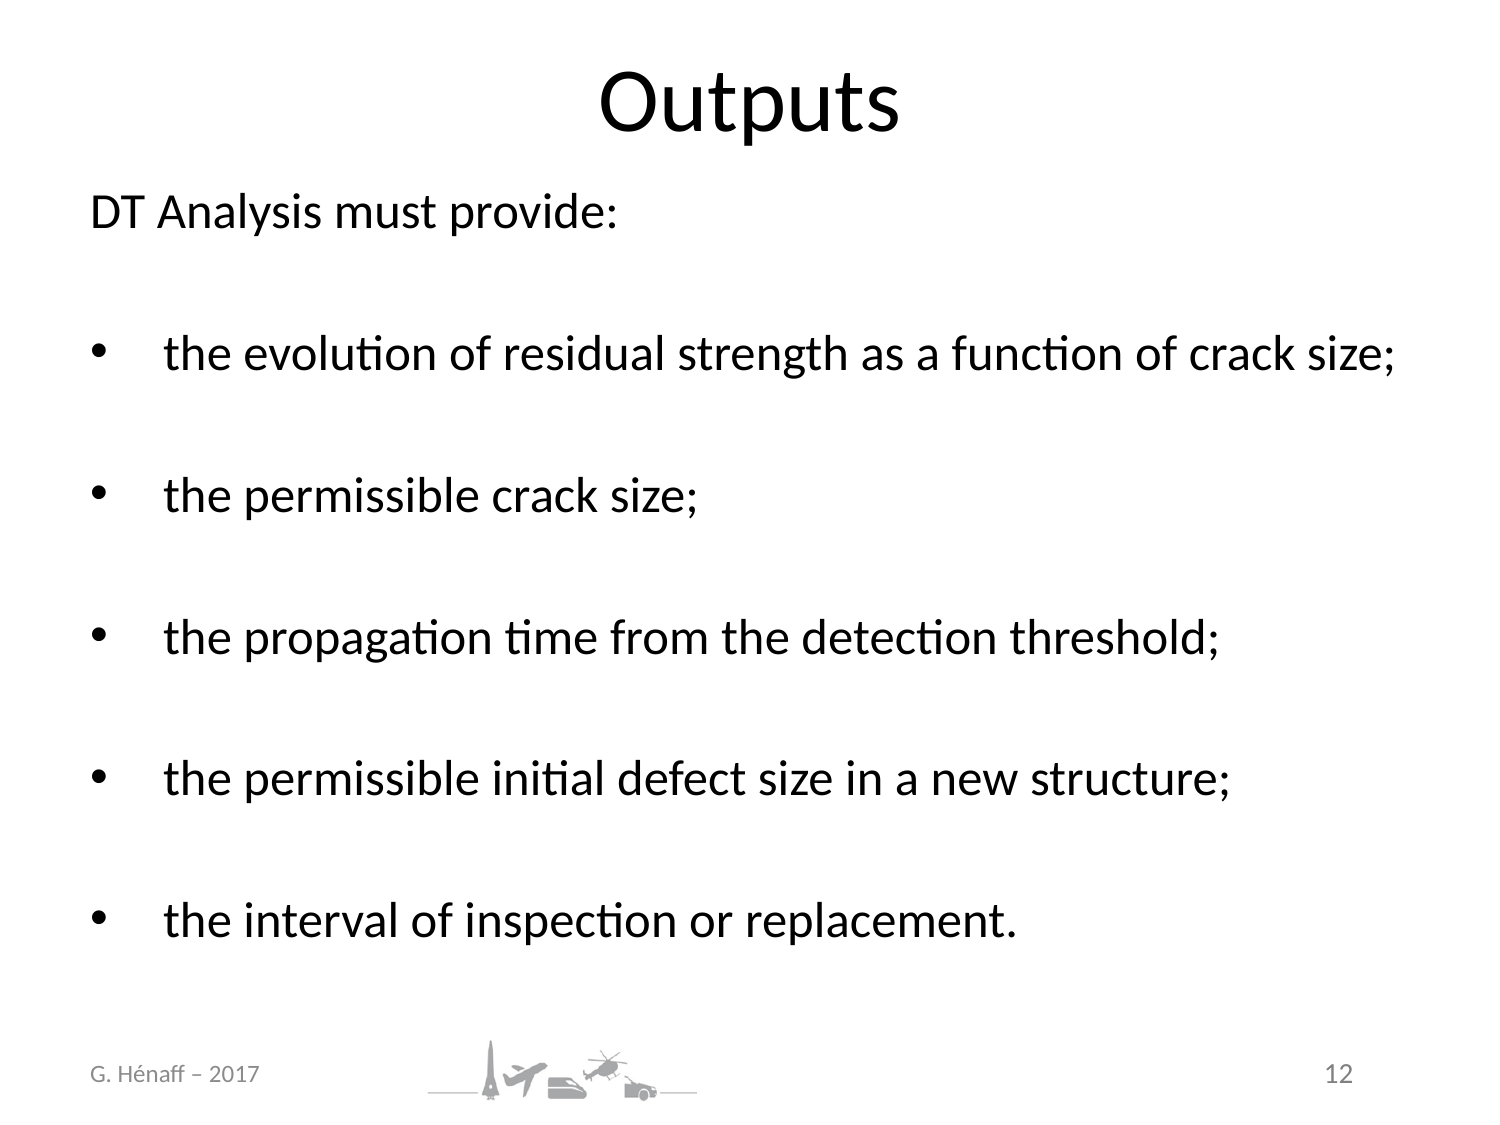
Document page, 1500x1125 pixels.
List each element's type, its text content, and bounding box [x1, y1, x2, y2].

slide_number G. Hénaff – 2017 [75, 1042, 425, 1103]
title Outputs [75, 1, 1425, 170]
picture [425, 1036, 697, 1103]
list DT Analysis must provide: the evolution of residual strength as a function of crack size; the permissible crack size; the propagation time from the detection threshold; the permissible initial defect size in a new structure; the interval of inspection or replacement. [75, 170, 1425, 988]
